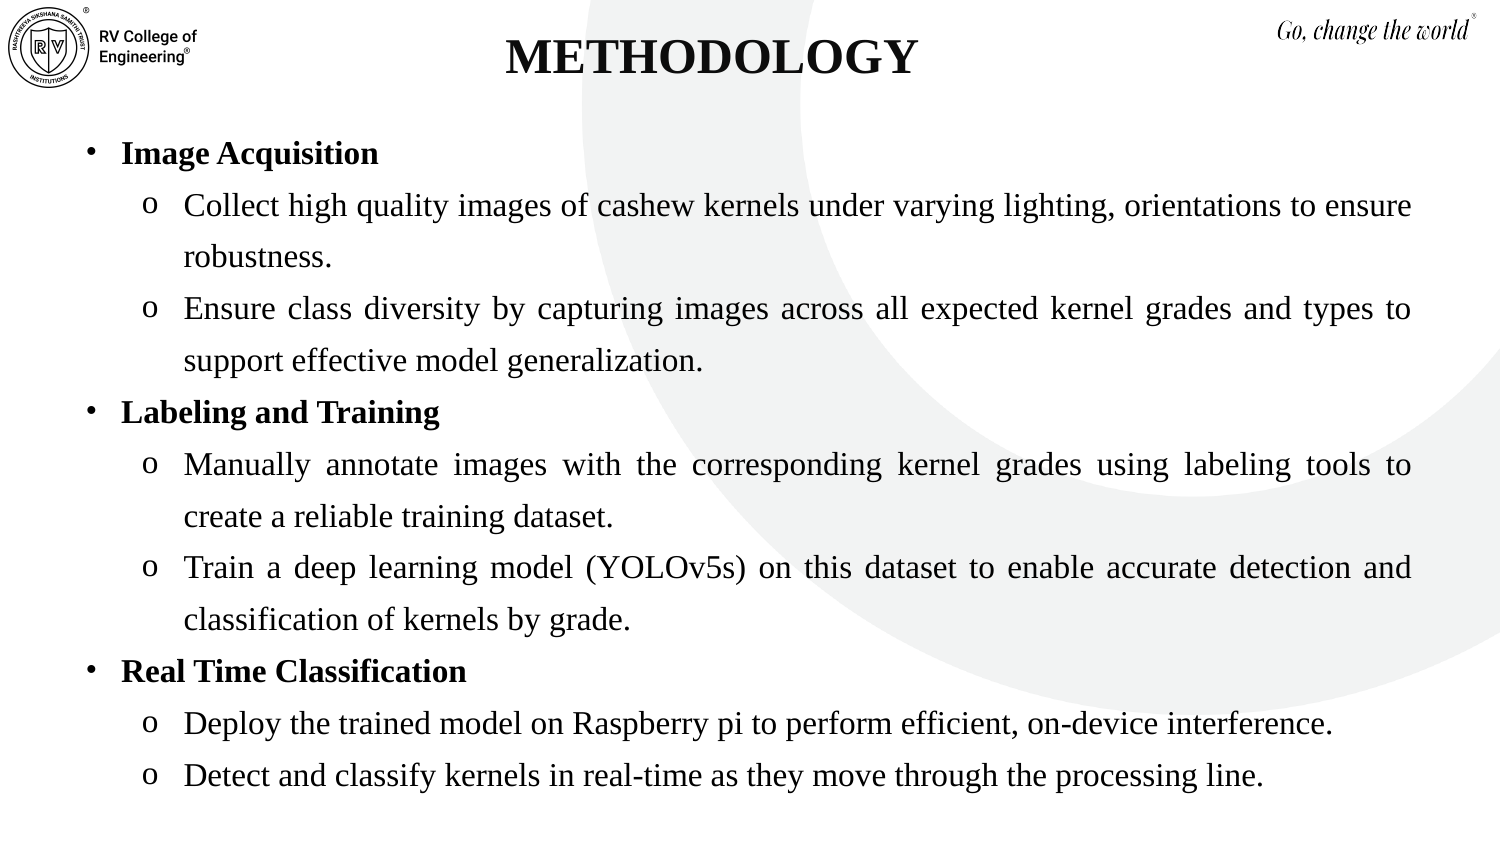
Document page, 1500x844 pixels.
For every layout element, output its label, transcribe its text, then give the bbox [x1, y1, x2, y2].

picture [0, 0, 1500, 844]
text_box Image Acquisition Collect high quality images of cashew kernels under varying lighting, orientations to ensure robustness. Ensure class diversity by capturing images across all expected kernel grades and types to support effective model generalization. Labeling and Training Manually annotate images with the corresponding kernel grades using labeling tools to create a reliable training dataset. Train a deep learning model (YOLOv5s) on this dataset to enable accurate detection and classification of kernels by grade. Real Time Classification Deploy the trained model on Raspberry pi to perform efficient, on-device interference. Detect and classify kernels in real-time as they move through the processing line. [74, 113, 1426, 806]
text_box METHODOLOGY [494, 18, 935, 90]
